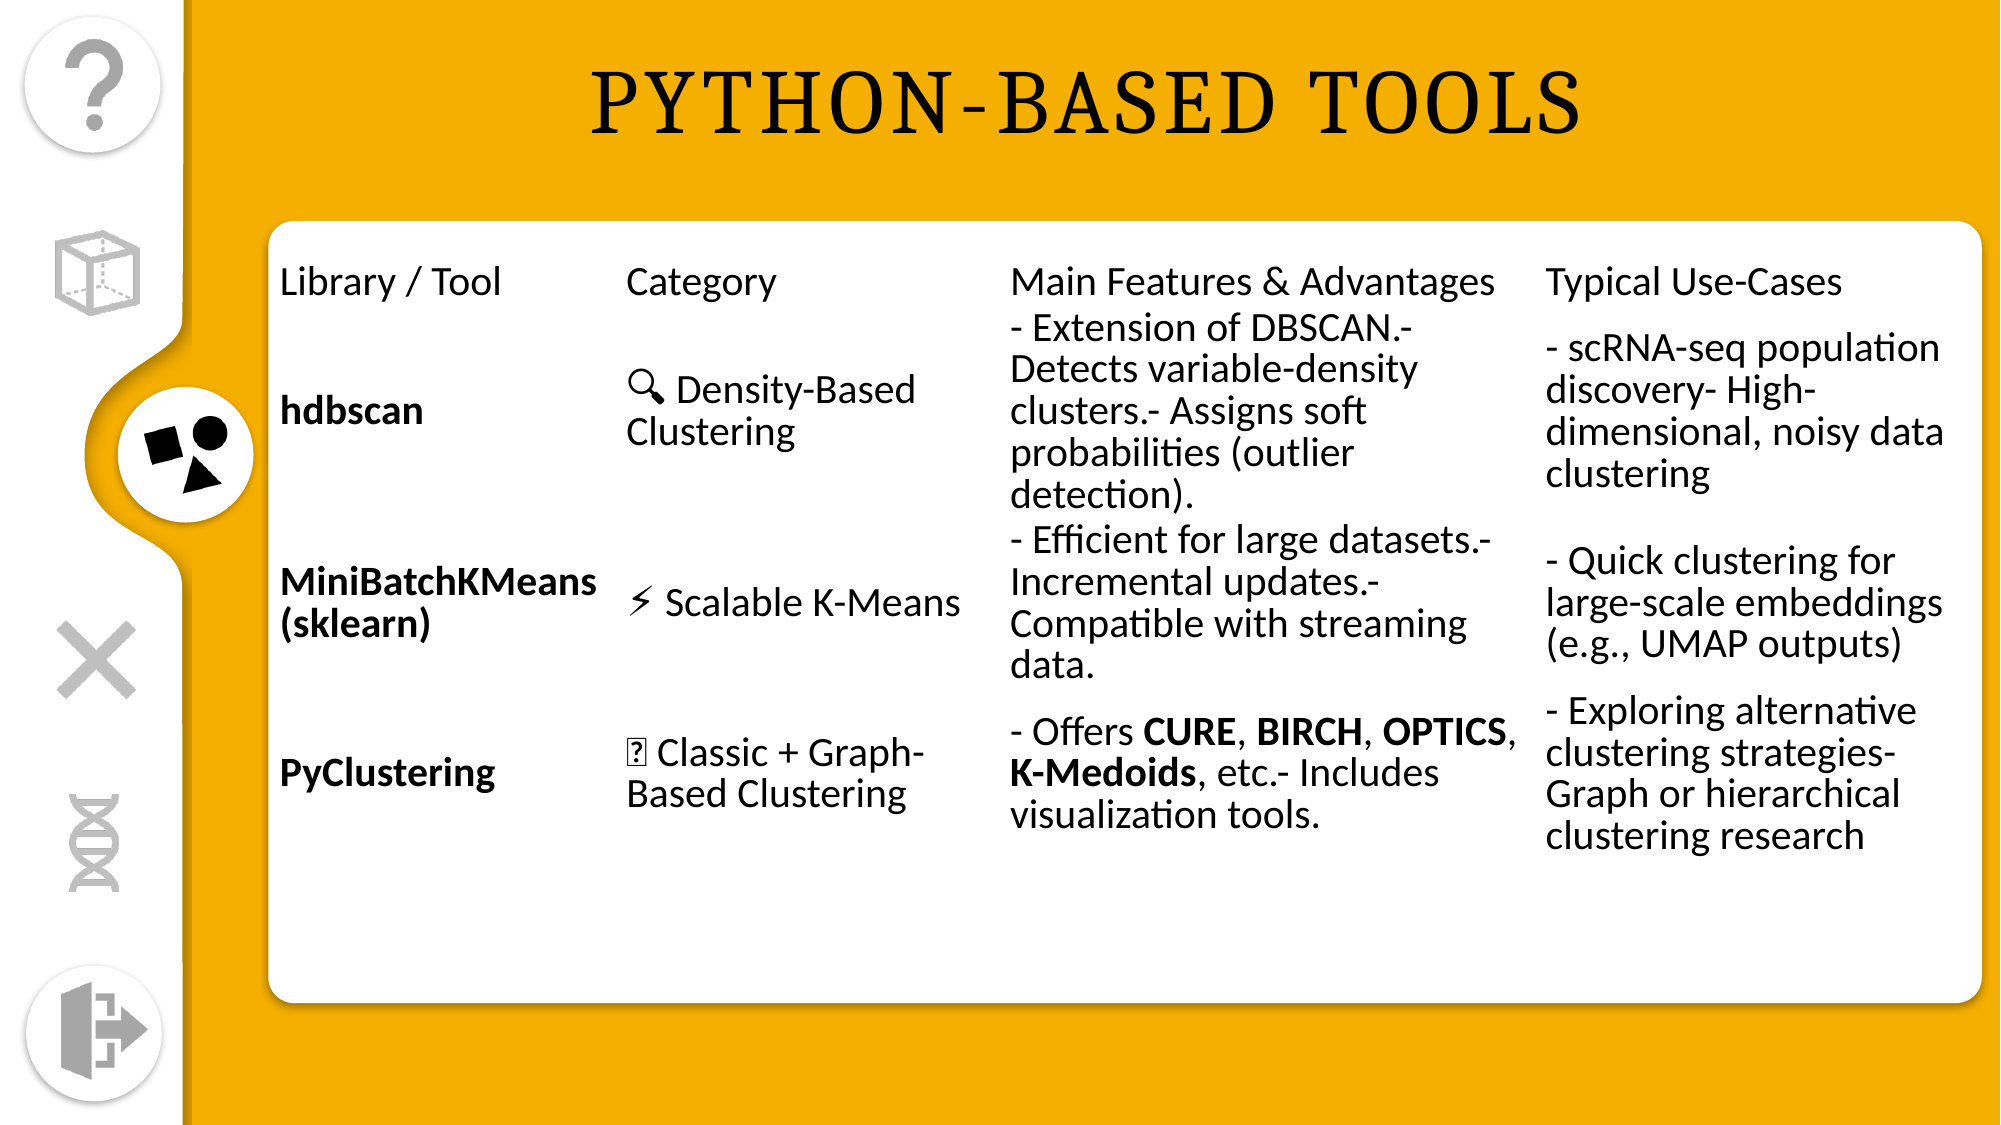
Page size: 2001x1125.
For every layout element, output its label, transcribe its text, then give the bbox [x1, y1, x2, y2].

table_cell - Quick clustering for large-scale embeddings (e.g., UMAP outputs) [1542, 520, 1964, 691]
table_cell MiniBatchKMeans (sklearn) [276, 520, 623, 691]
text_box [24, 16, 161, 153]
table_cell PyClustering [276, 691, 623, 862]
table_header Library / Tool [276, 262, 623, 308]
picture [42, 605, 150, 713]
table_cell 🔢 Classic + Graph-Based Clustering [623, 691, 1006, 862]
table_header Main Features & Advantages [1006, 262, 1542, 308]
table_cell - scRNA-seq population discovery- High-dimensional, noisy data clustering [1542, 308, 1964, 520]
table_cell - Extension of DBSCAN.- Detects variable-density clusters.- Assigns soft probabilities (outlier detection). [1006, 308, 1542, 520]
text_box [117, 386, 254, 523]
text_box [0, 0, 185, 1125]
table_cell - Offers CURE, BIRCH, OPTICS, K-Medoids, etc.- Includes visualization tools. [1006, 691, 1542, 862]
table_cell hdbscan [276, 308, 623, 520]
picture [43, 219, 151, 327]
table_header Category [623, 262, 1006, 308]
table_cell 🔍 Density-Based Clustering [623, 308, 1006, 520]
picture [40, 789, 148, 897]
table_cell ⚡ Scalable K-Means [623, 520, 1006, 691]
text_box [25, 965, 163, 1102]
text_box Python-based tools [185, 3, 1986, 191]
table_cell - Exploring alternative clustering strategies- Graph or hierarchical clustering research [1542, 691, 1964, 862]
table_cell - Efficient for large datasets.- Incremental updates.- Compatible with streaming data. [1006, 520, 1542, 691]
table_header Typical Use-Cases [1542, 262, 1964, 308]
text_box [267, 220, 1983, 1004]
